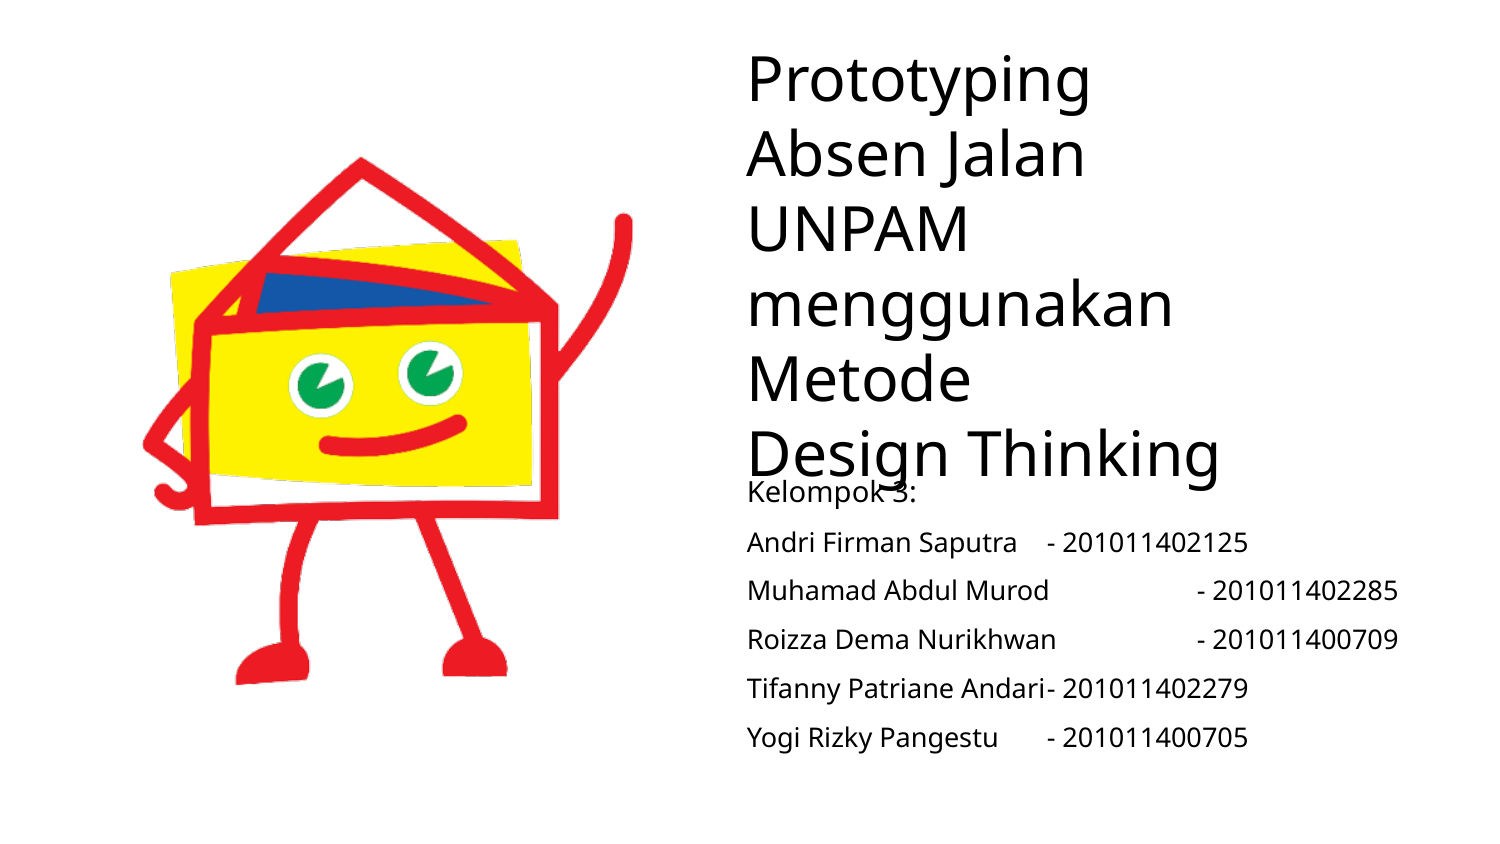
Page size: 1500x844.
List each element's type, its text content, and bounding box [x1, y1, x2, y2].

title Prototyping Absen Jalan UNPAM menggunakan Metode Design Thinking [731, 86, 1310, 441]
subtitle Kelompok 3: Andri Firman Saputra - 201011402125 Muhamad Abdul Murod - 201011402285 Roizza Dema Nurikhwan - 201011400709 Tifanny Patriane Andari - 201011402279 Yogi Rizky Pangestu - 201011400705 [731, 441, 1433, 771]
picture [24, 140, 727, 703]
